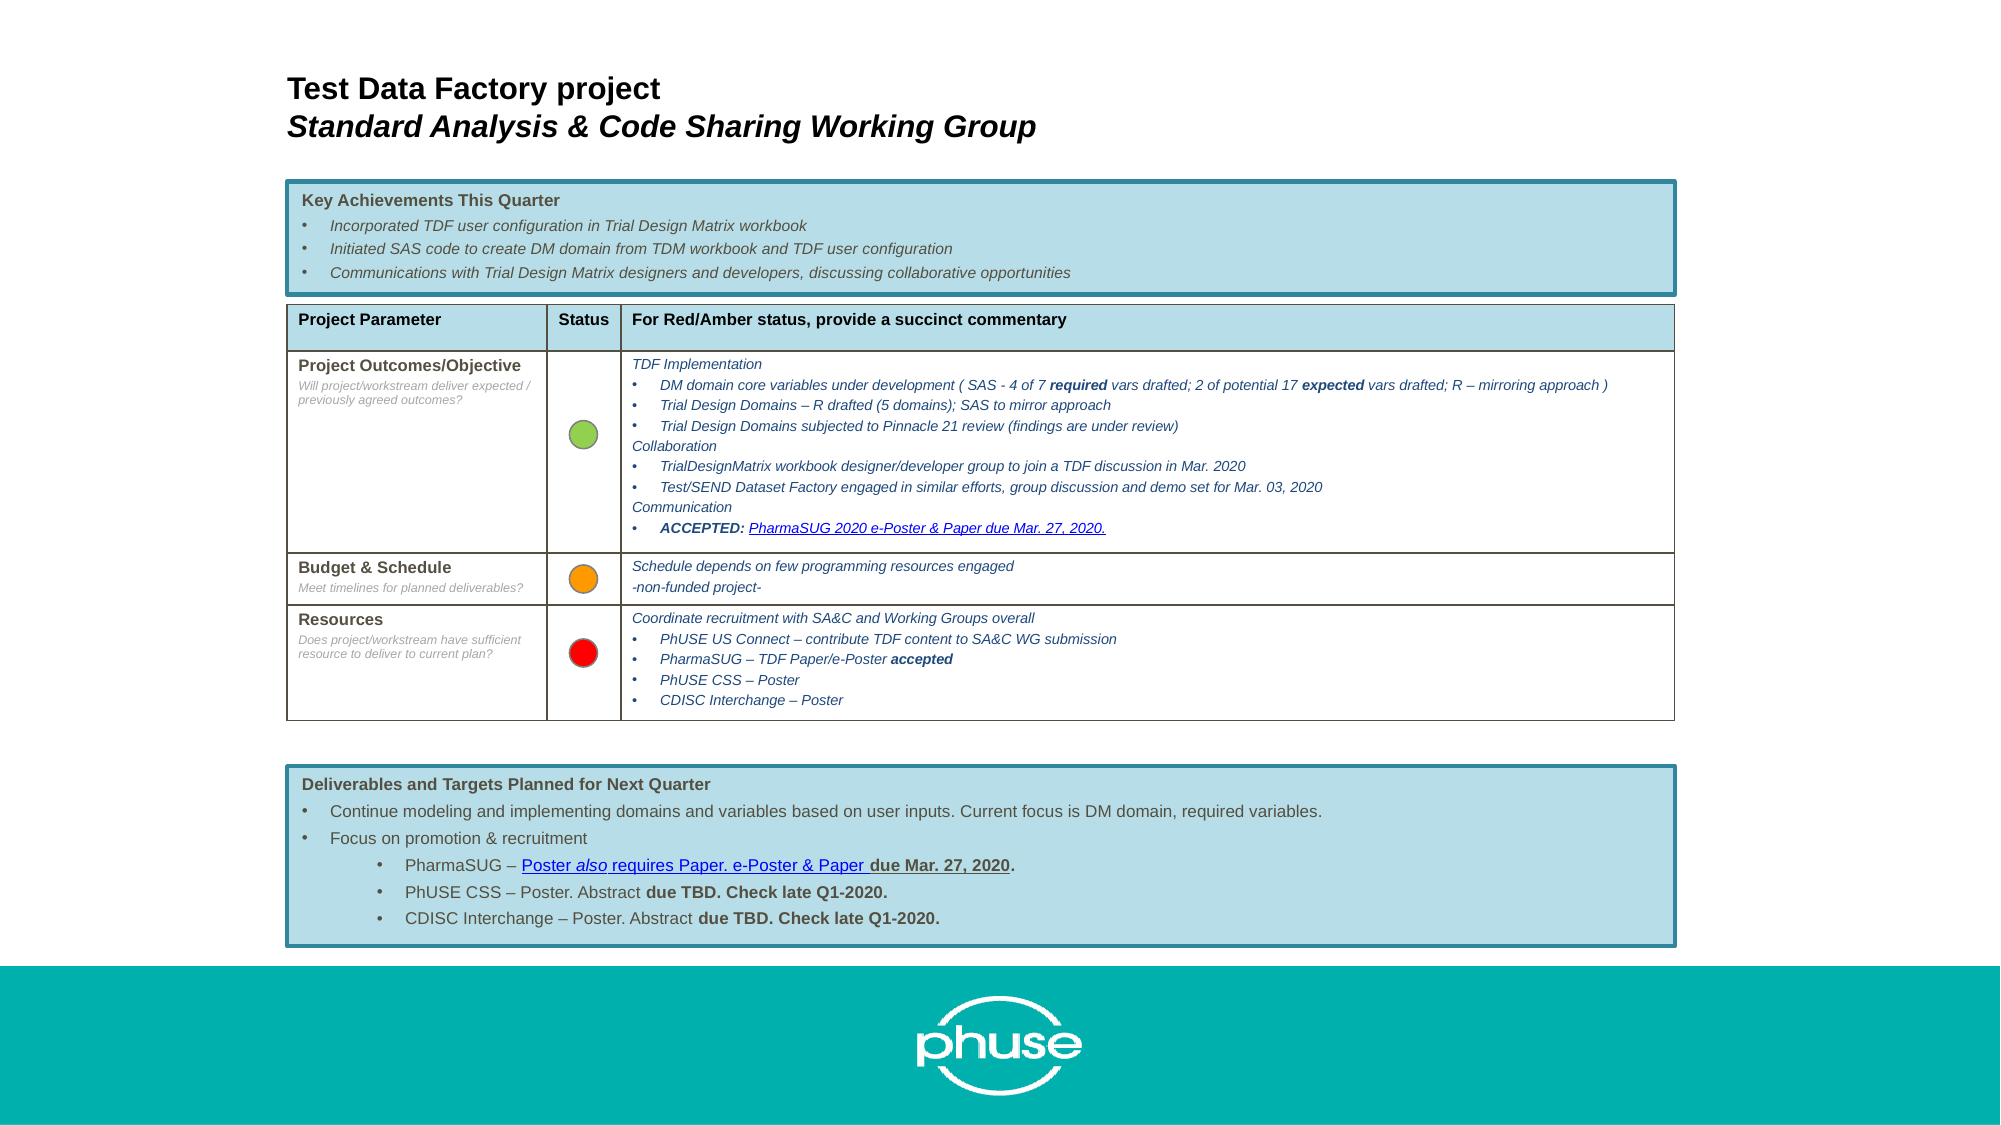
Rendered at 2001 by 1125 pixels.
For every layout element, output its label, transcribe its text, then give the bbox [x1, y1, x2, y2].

table_cell Resources Does project/workstream have sufficient resource to deliver to current plan? [288, 606, 546, 720]
table_cell [548, 352, 620, 552]
text_box Test Data Factory project Standard Analysis & Code Sharing Working Group [287, 68, 1220, 144]
table_cell [548, 554, 620, 604]
table_cell [548, 606, 620, 720]
table_cell Schedule depends on few programming resources engaged -non-funded project- [622, 554, 1674, 604]
text_box [569, 420, 598, 449]
table_cell TDF Implementation DM domain core variables under development ( SAS - 4 of 7 required vars drafted; 2 of potential 17 expected vars drafted; R – mirroring approach ) Trial Design Domains – R drafted (5 domains); SAS to mirror approach Trial Design Domains subjected to Pinnacle 21 review (findings are under review) Collaboration TrialDesignMatrix workbook designer/developer group to join a TDF discussion in Mar. 2020 Test/SEND Dataset Factory engaged in similar efforts, group discussion and demo set for Mar. 03, 2020 Communication ACCEPTED: PharmaSUG 2020 e-Poster & Paper due Mar. 27, 2020. [622, 352, 1674, 552]
text_box [569, 638, 598, 668]
table_header Status [548, 305, 620, 350]
table_cell Project Outcomes/Objective Will project/workstream deliver expected / previously agreed outcomes? [288, 352, 546, 552]
table_cell Budget & Schedule Meet timelines for planned deliverables? [288, 554, 546, 604]
text_box Key Achievements This Quarter Incorporated TDF user configuration in Trial Design Matrix workbook Initiated SAS code to create DM domain from TDM workbook and TDF user configuration Communications with Trial Design Matrix designers and developers, discussing collaborative opportunities [287, 181, 1675, 295]
text_box [569, 564, 598, 594]
table_header For Red/Amber status, provide a succinct commentary [622, 305, 1674, 350]
table_header Project Parameter [288, 305, 546, 350]
picture [0, 966, 2000, 1125]
table_cell Coordinate recruitment with SA&C and Working Groups overall PhUSE US Connect – contribute TDF content to SA&C WG submission PharmaSUG – TDF Paper/e-Poster accepted PhUSE CSS – Poster CDISC Interchange – Poster [622, 606, 1674, 720]
text_box Deliverables and Targets Planned for Next Quarter Continue modeling and implementing domains and variables based on user inputs. Current focus is DM domain, required variables. Focus on promotion & recruitment PharmaSUG – Poster also requires Paper. e-Poster & Paper due Mar. 27, 2020. PhUSE CSS – Poster. Abstract due TBD. Check late Q1-2020. CDISC Interchange – Poster. Abstract due TBD. Check late Q1-2020. [287, 766, 1675, 947]
